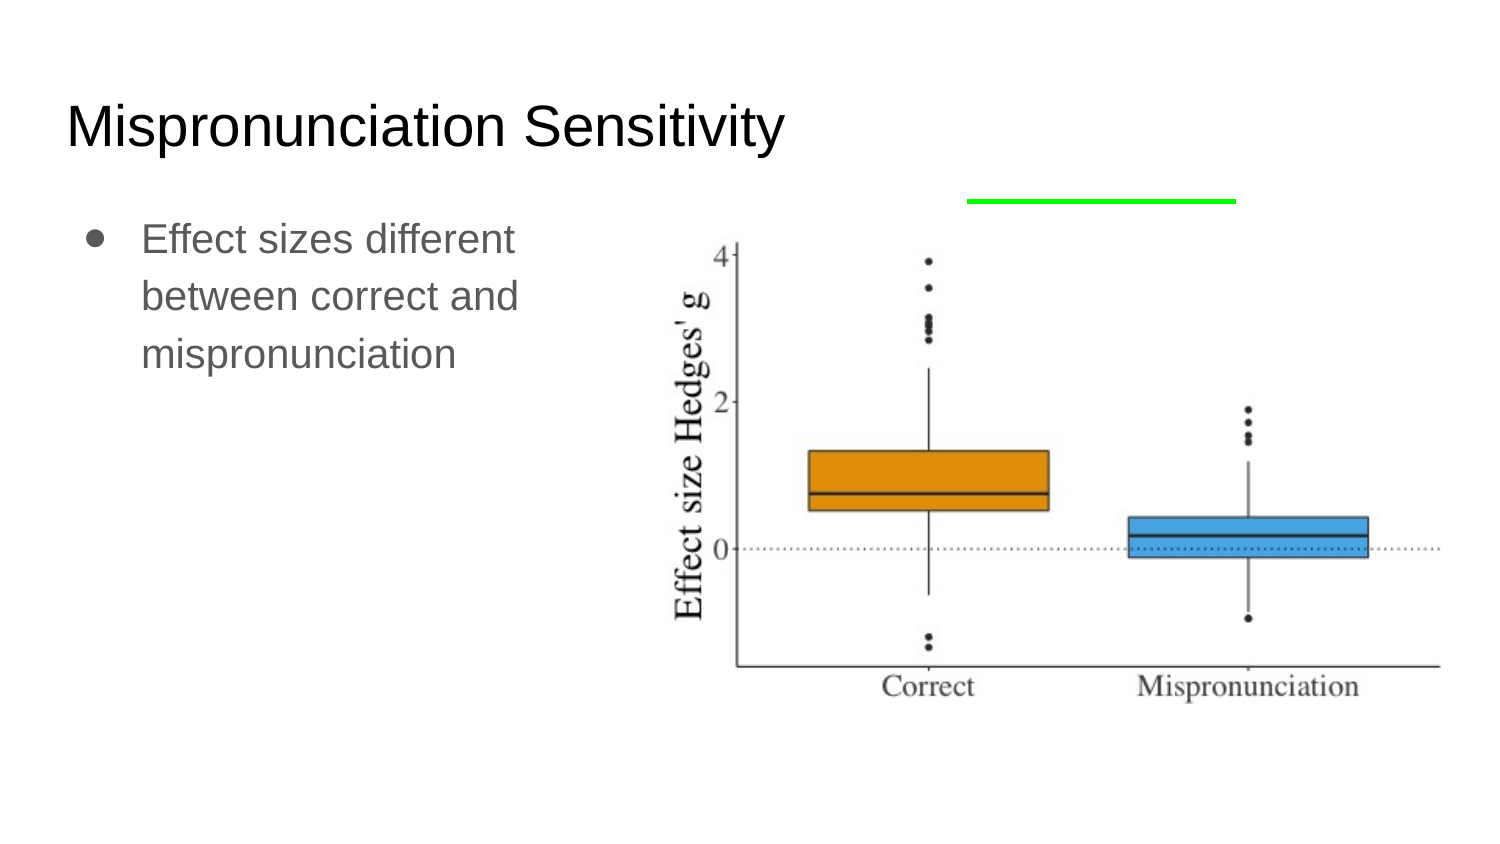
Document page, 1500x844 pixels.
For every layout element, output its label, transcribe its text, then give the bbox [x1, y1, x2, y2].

title Mispronunciation Sensitivity [51, 72, 1449, 167]
picture [667, 234, 1450, 704]
list Effect sizes different between correct and mispronunciation [51, 189, 675, 750]
